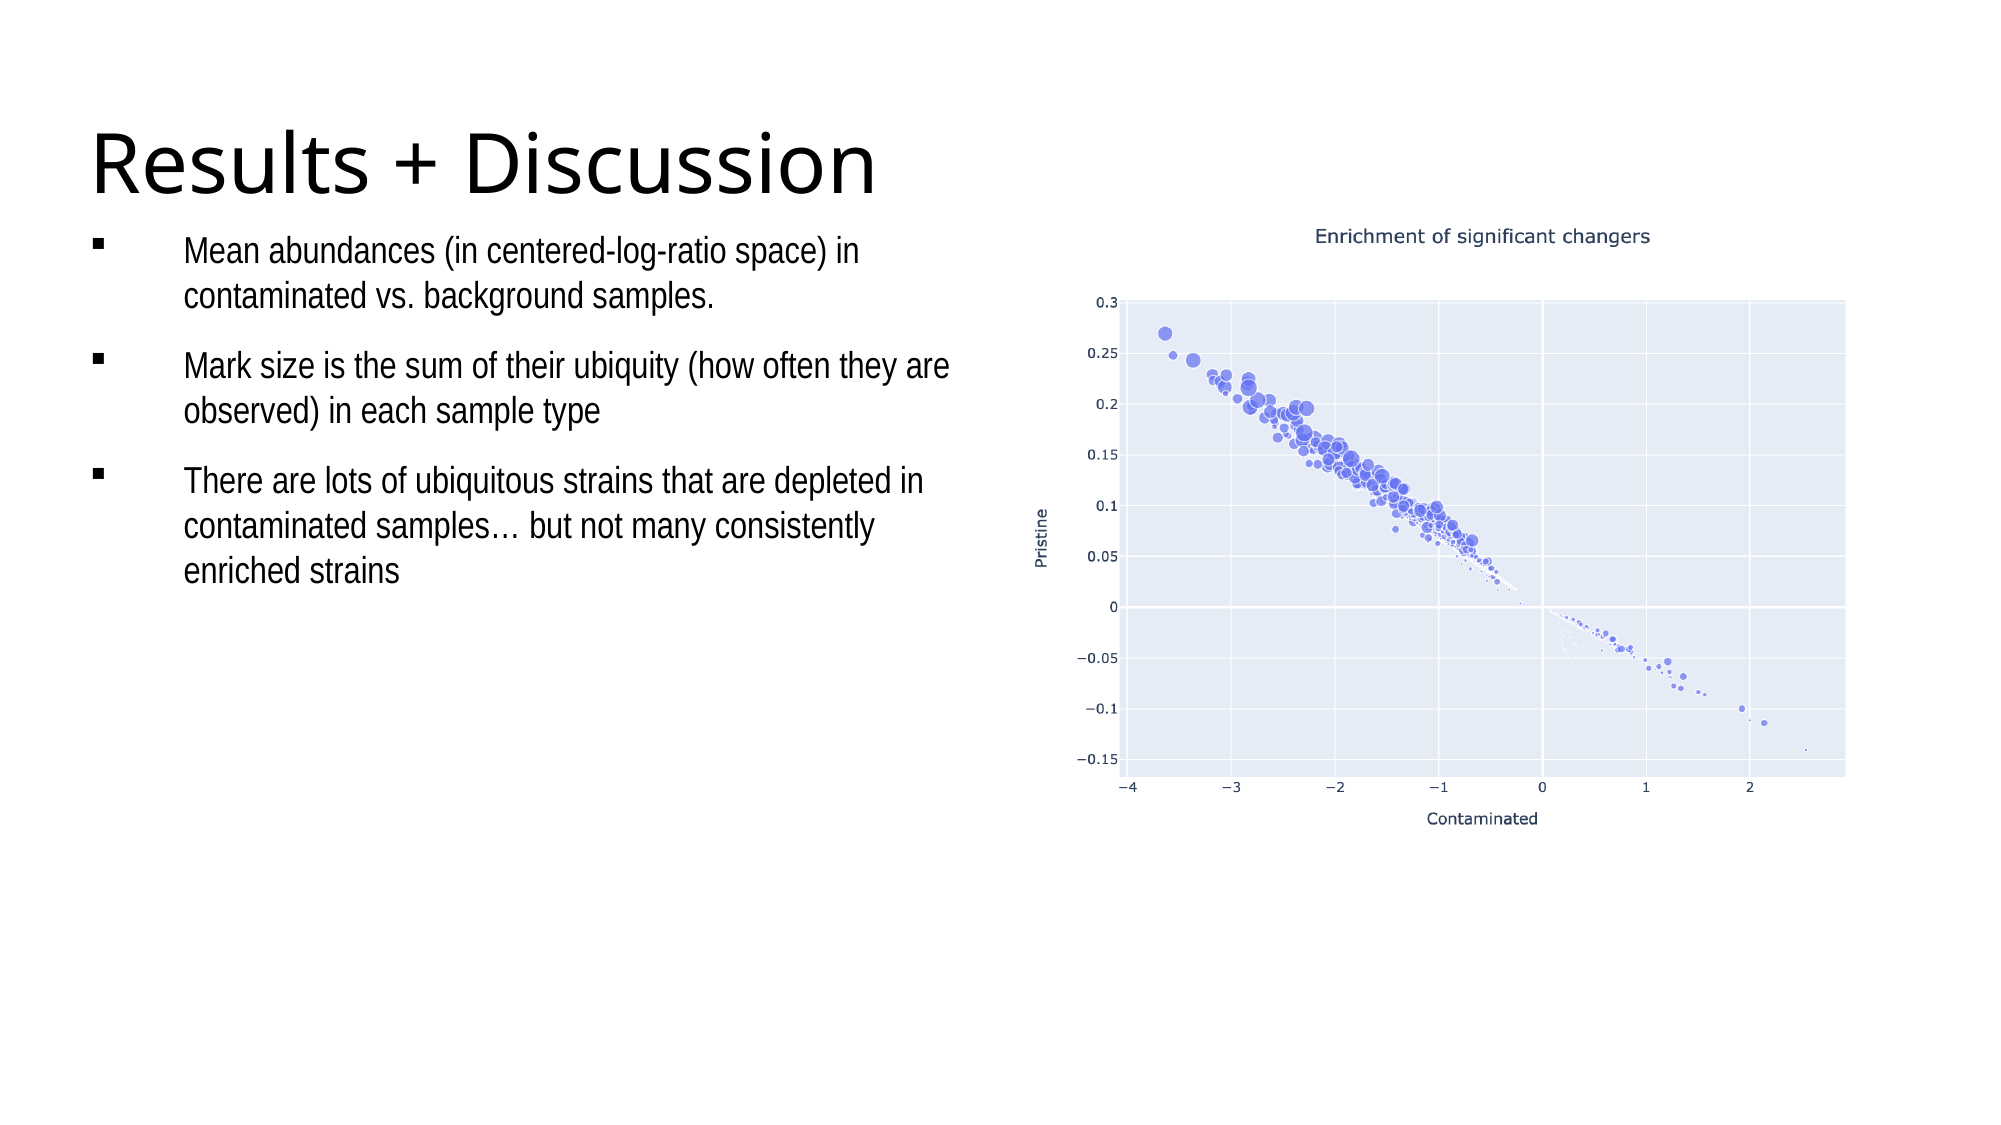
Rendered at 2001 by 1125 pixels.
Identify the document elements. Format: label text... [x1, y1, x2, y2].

text_box Mean abundances (in centered-log-ratio space) in contaminated vs. background samples. Mark size is the sum of their ubiquity (how often they are observed) in each sample type There are lots of ubiquitous strains that are depleted in contaminated samples… but not many consistently enriched strains [74, 218, 995, 599]
picture [1005, 218, 1872, 840]
text_box Results + Discussion [75, 102, 1686, 218]
